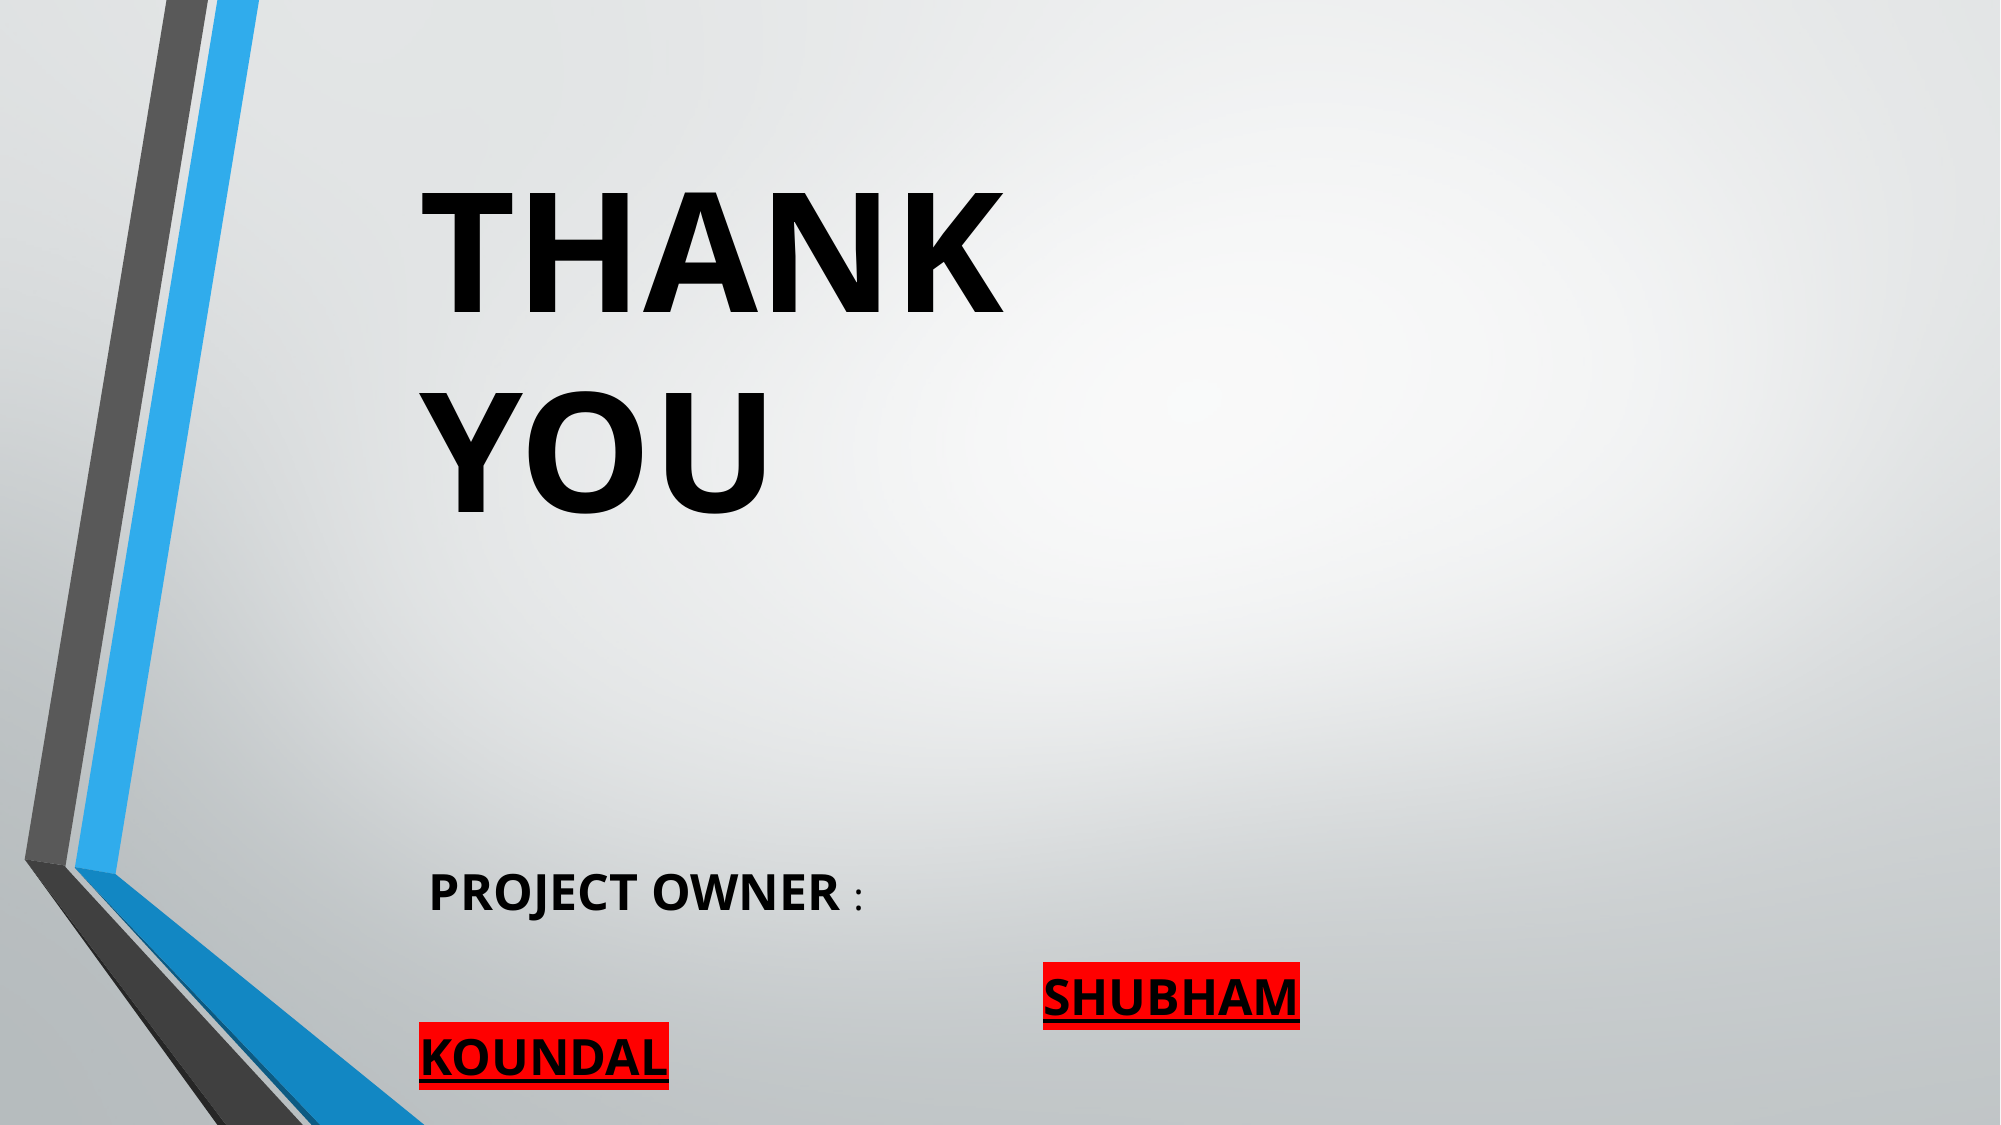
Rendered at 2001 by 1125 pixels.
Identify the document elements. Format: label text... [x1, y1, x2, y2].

text_box THANK YOU PROJECT OWNER : SHUBHAM KOUNDAL [404, 138, 1405, 1093]
